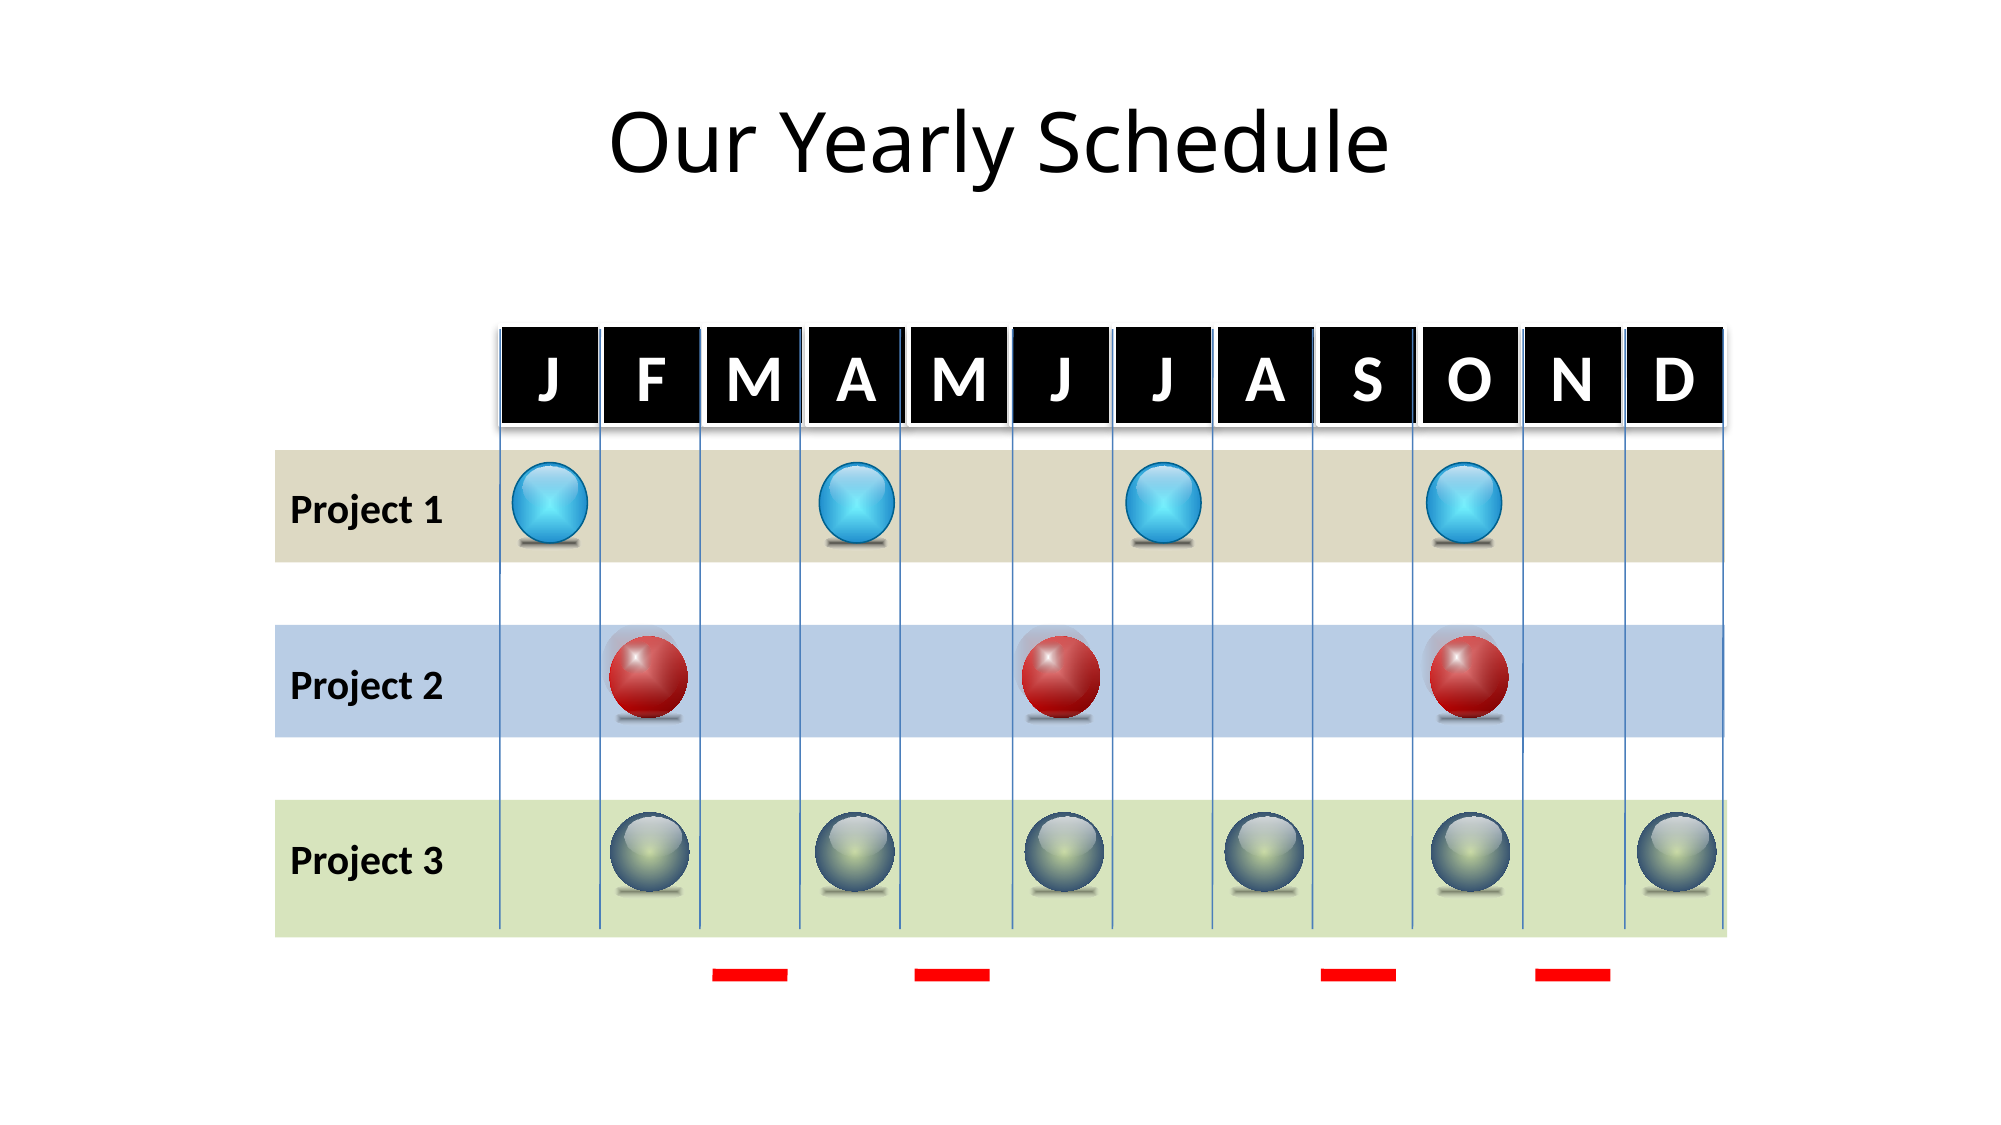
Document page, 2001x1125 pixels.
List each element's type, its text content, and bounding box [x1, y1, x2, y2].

text_box M [907, 323, 1009, 427]
text_box F [600, 323, 702, 427]
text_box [274, 799, 1728, 938]
text_box D [1623, 323, 1727, 427]
text_box O [1418, 323, 1521, 427]
text_box N [1521, 323, 1623, 427]
text_box J [1112, 323, 1214, 427]
text_box J [498, 323, 600, 427]
text_box J [1009, 323, 1112, 427]
text_box A [1214, 323, 1316, 427]
title Our Yearly Schedule [99, 45, 1900, 233]
text_box Stopped [393, 630, 1726, 637]
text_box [274, 622, 1726, 627]
text_box S [1316, 323, 1418, 427]
text_box A [805, 323, 907, 427]
table_cell Your text here [274, 630, 603, 638]
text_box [274, 637, 1726, 738]
text_box M [702, 323, 805, 427]
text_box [274, 449, 1726, 563]
